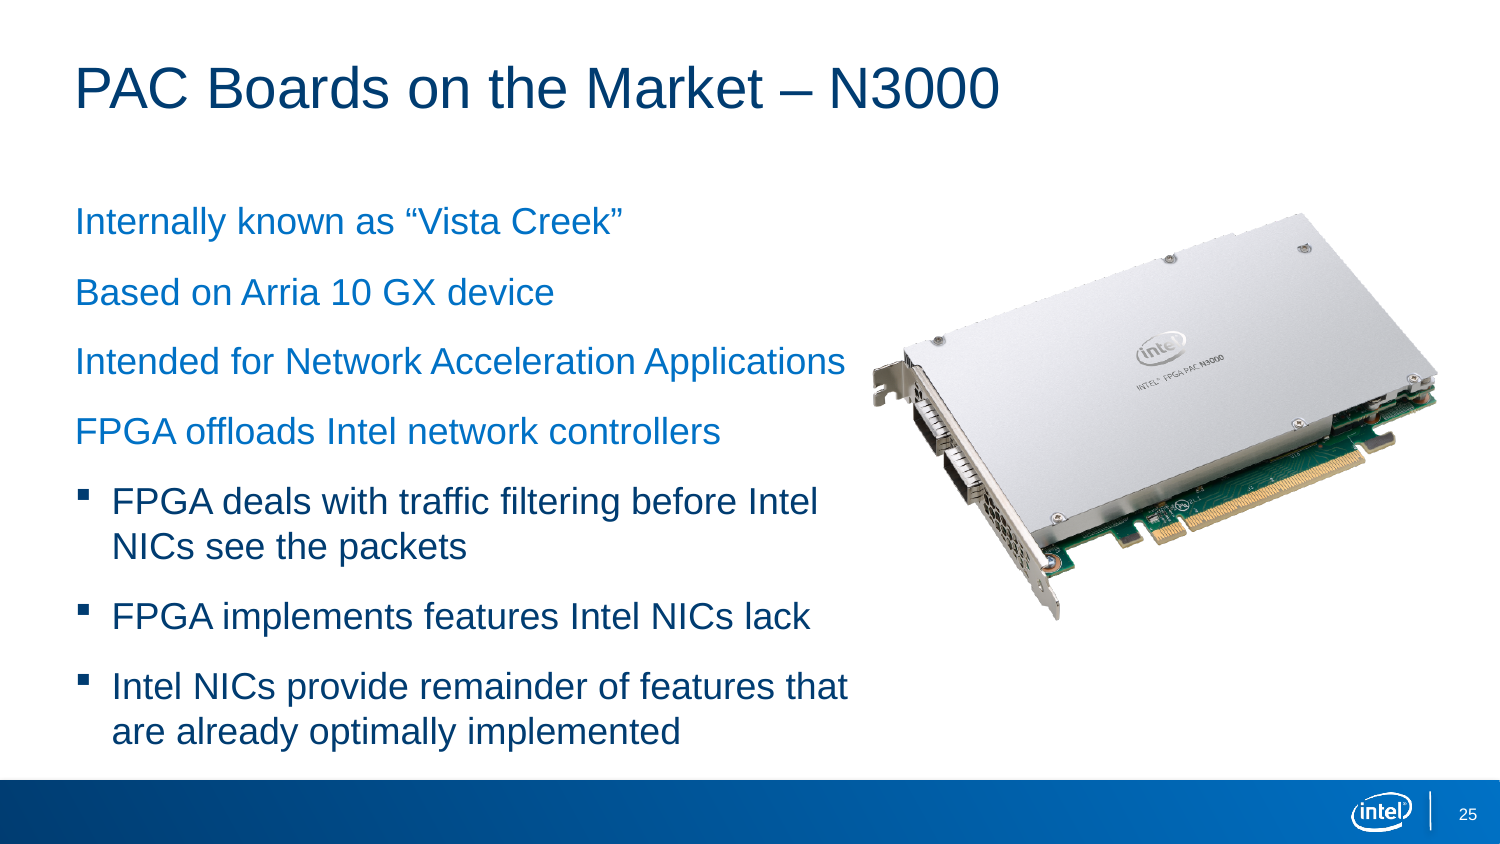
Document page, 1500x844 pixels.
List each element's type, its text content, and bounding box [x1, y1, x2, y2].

slide_number 25 [1127, 791, 1478, 837]
picture [775, 200, 1500, 629]
list Internally known as “Vista Creek” Based on Arria 10 GX device Intended for Network Acceleration Applications FPGA offloads Intel network controllers FPGA deals with traffic filtering before Intel NICs see the packets FPGA implements features Intel NICs lack Intel NICs provide remainder of features that are already optimally implemented [74, 197, 857, 760]
title PAC Boards on the Market – N3000 [74, 50, 1425, 194]
